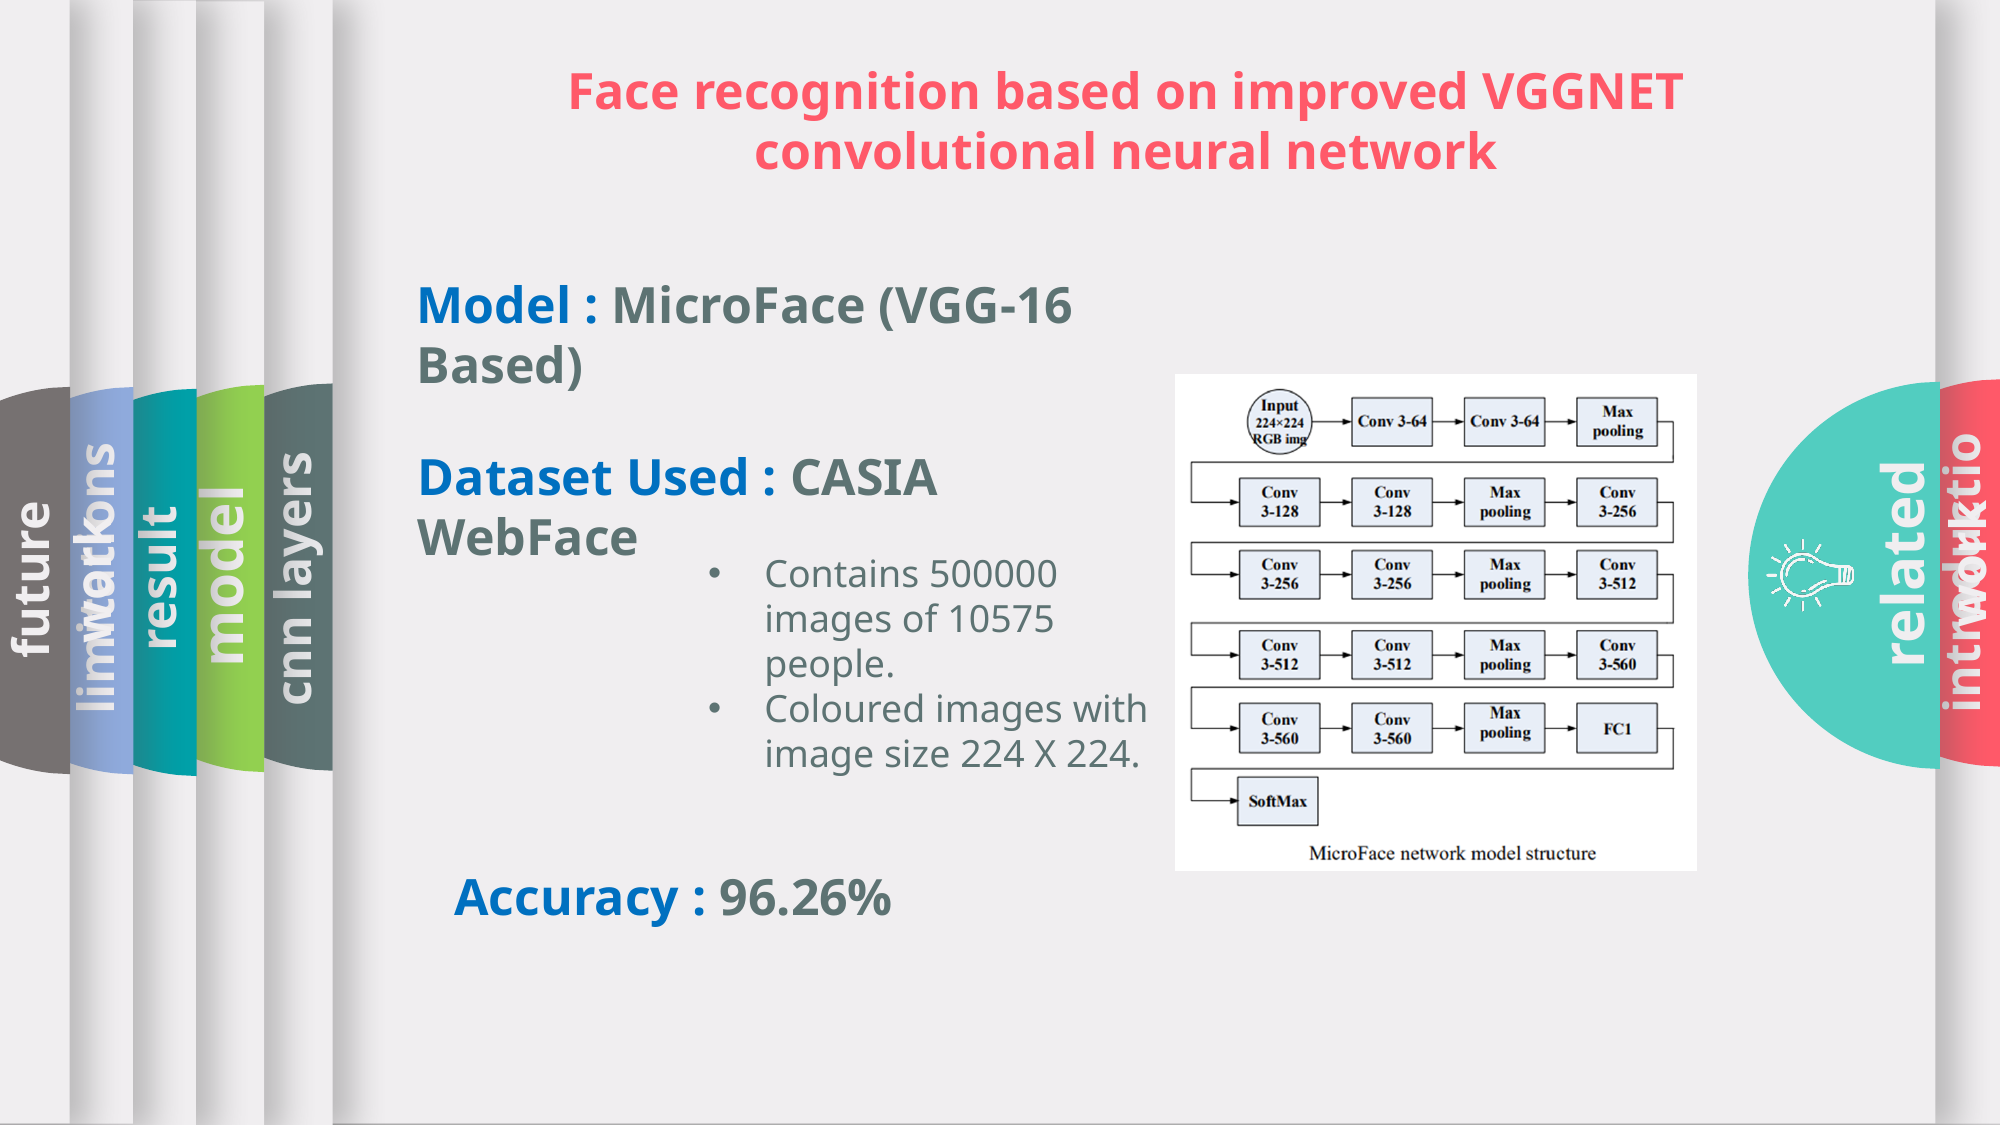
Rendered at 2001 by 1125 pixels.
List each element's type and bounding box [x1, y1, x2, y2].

text_box [197, 1, 265, 1125]
picture [1175, 374, 1697, 871]
text_box [0, 0, 197, 1125]
text_box [0, 0, 71, 1124]
text_box [197, 0, 333, 1125]
text_box [71, 0, 134, 1124]
text_box [1945, 0, 2000, 1124]
text_box [333, 0, 1945, 1124]
